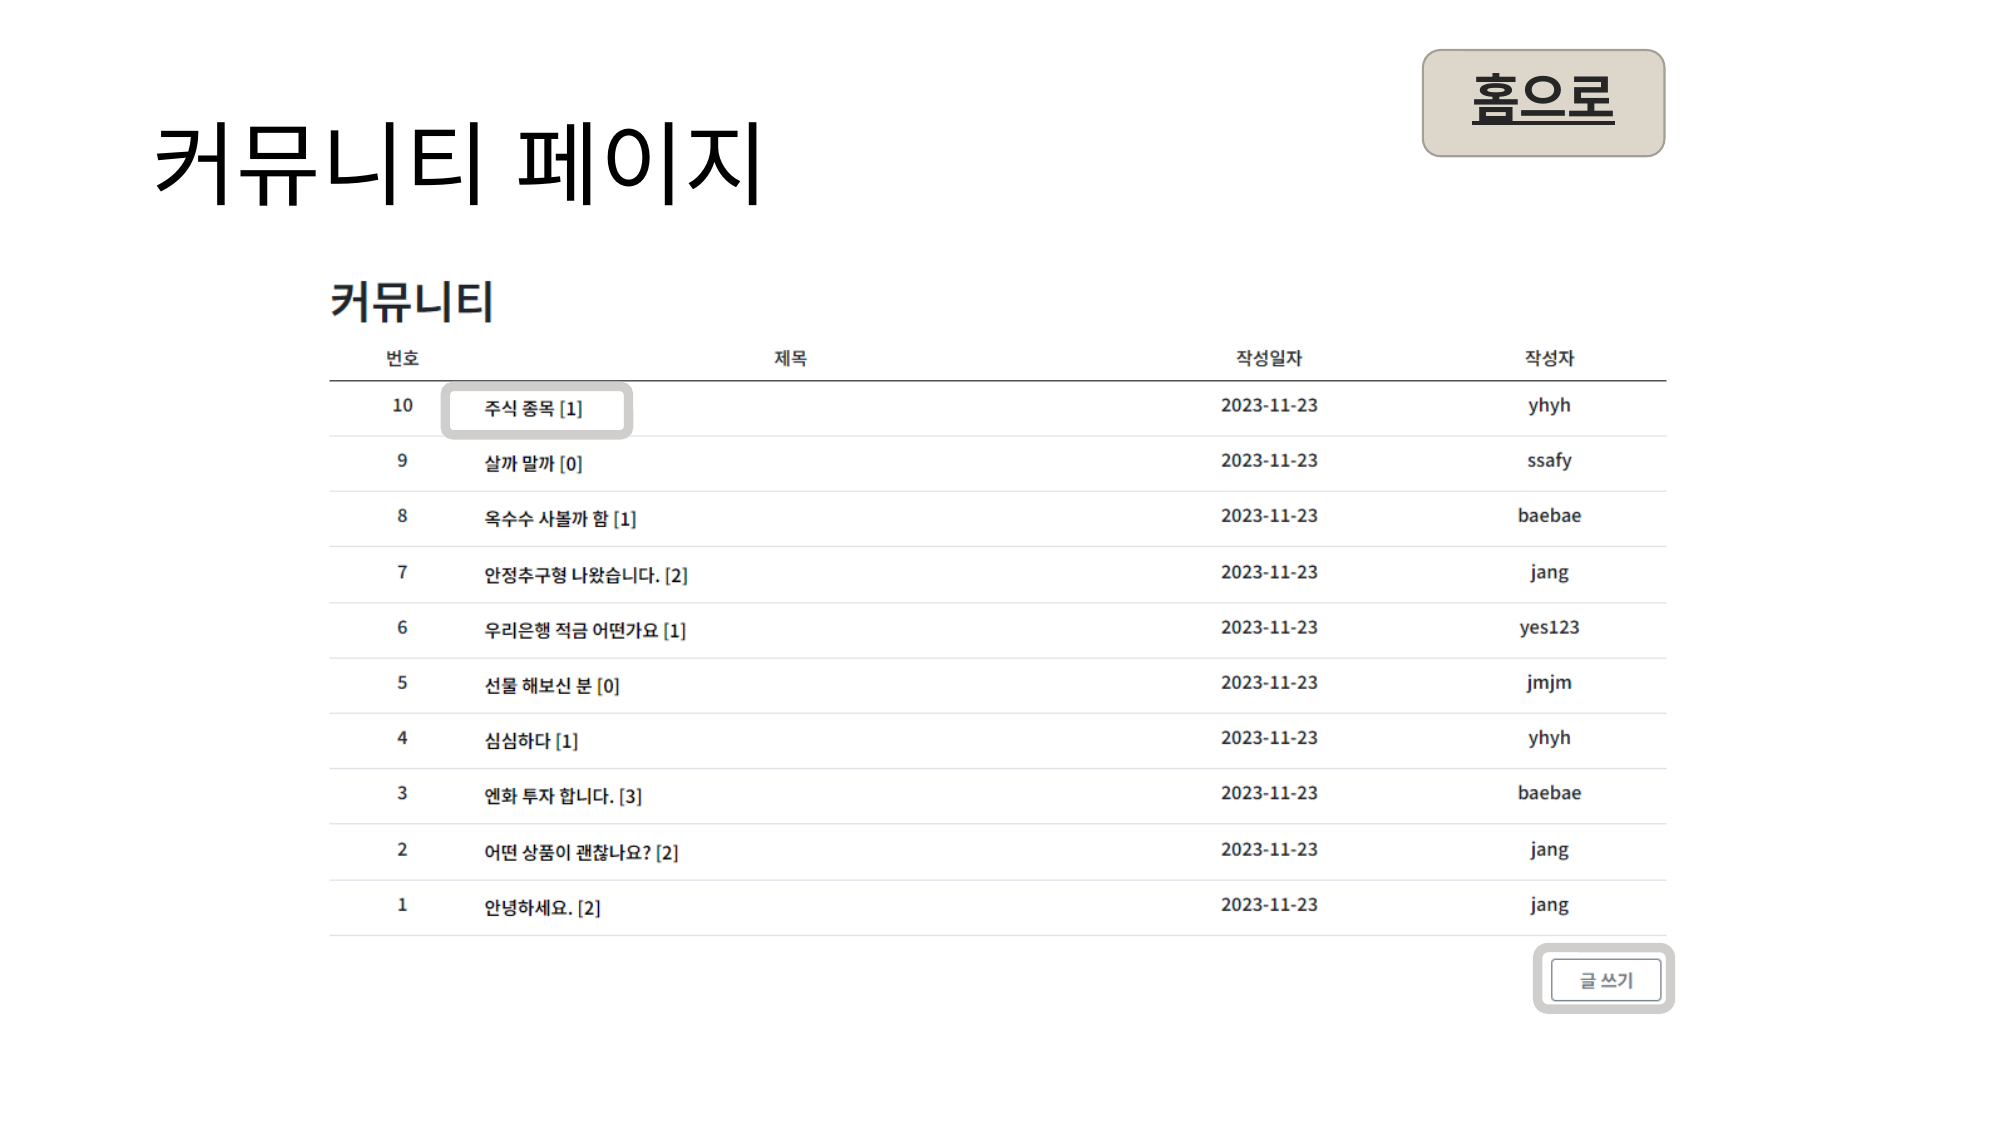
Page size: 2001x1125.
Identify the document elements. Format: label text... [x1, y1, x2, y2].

picture [307, 241, 1693, 1025]
title 커뮤니티 페이지 [137, 59, 1863, 278]
text_box 홈으로 [1421, 48, 1666, 158]
